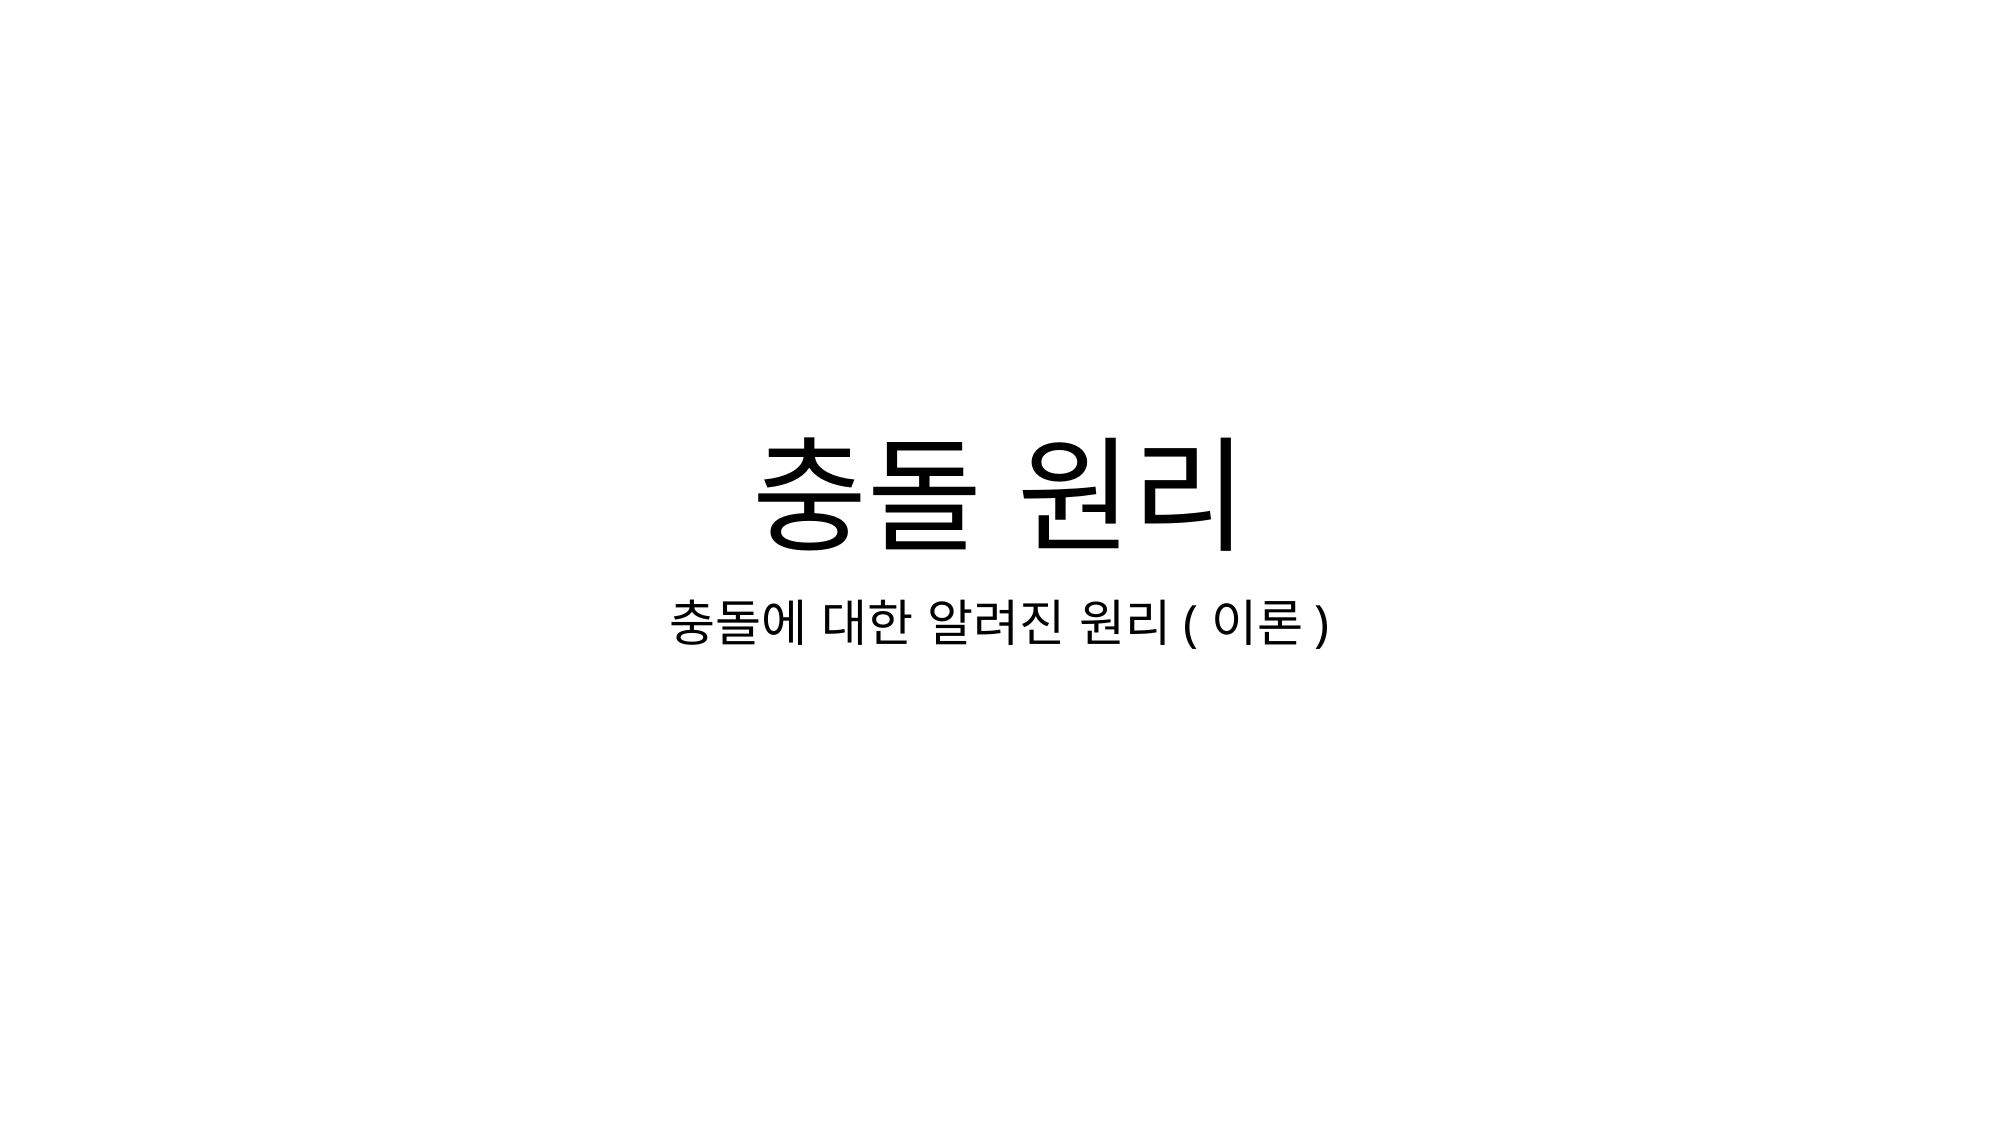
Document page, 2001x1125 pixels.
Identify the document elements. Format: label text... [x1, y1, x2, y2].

subtitle 충돌에 대한 알려진 원리(이론) [249, 590, 1750, 863]
title 충돌 원리 [249, 184, 1750, 576]
